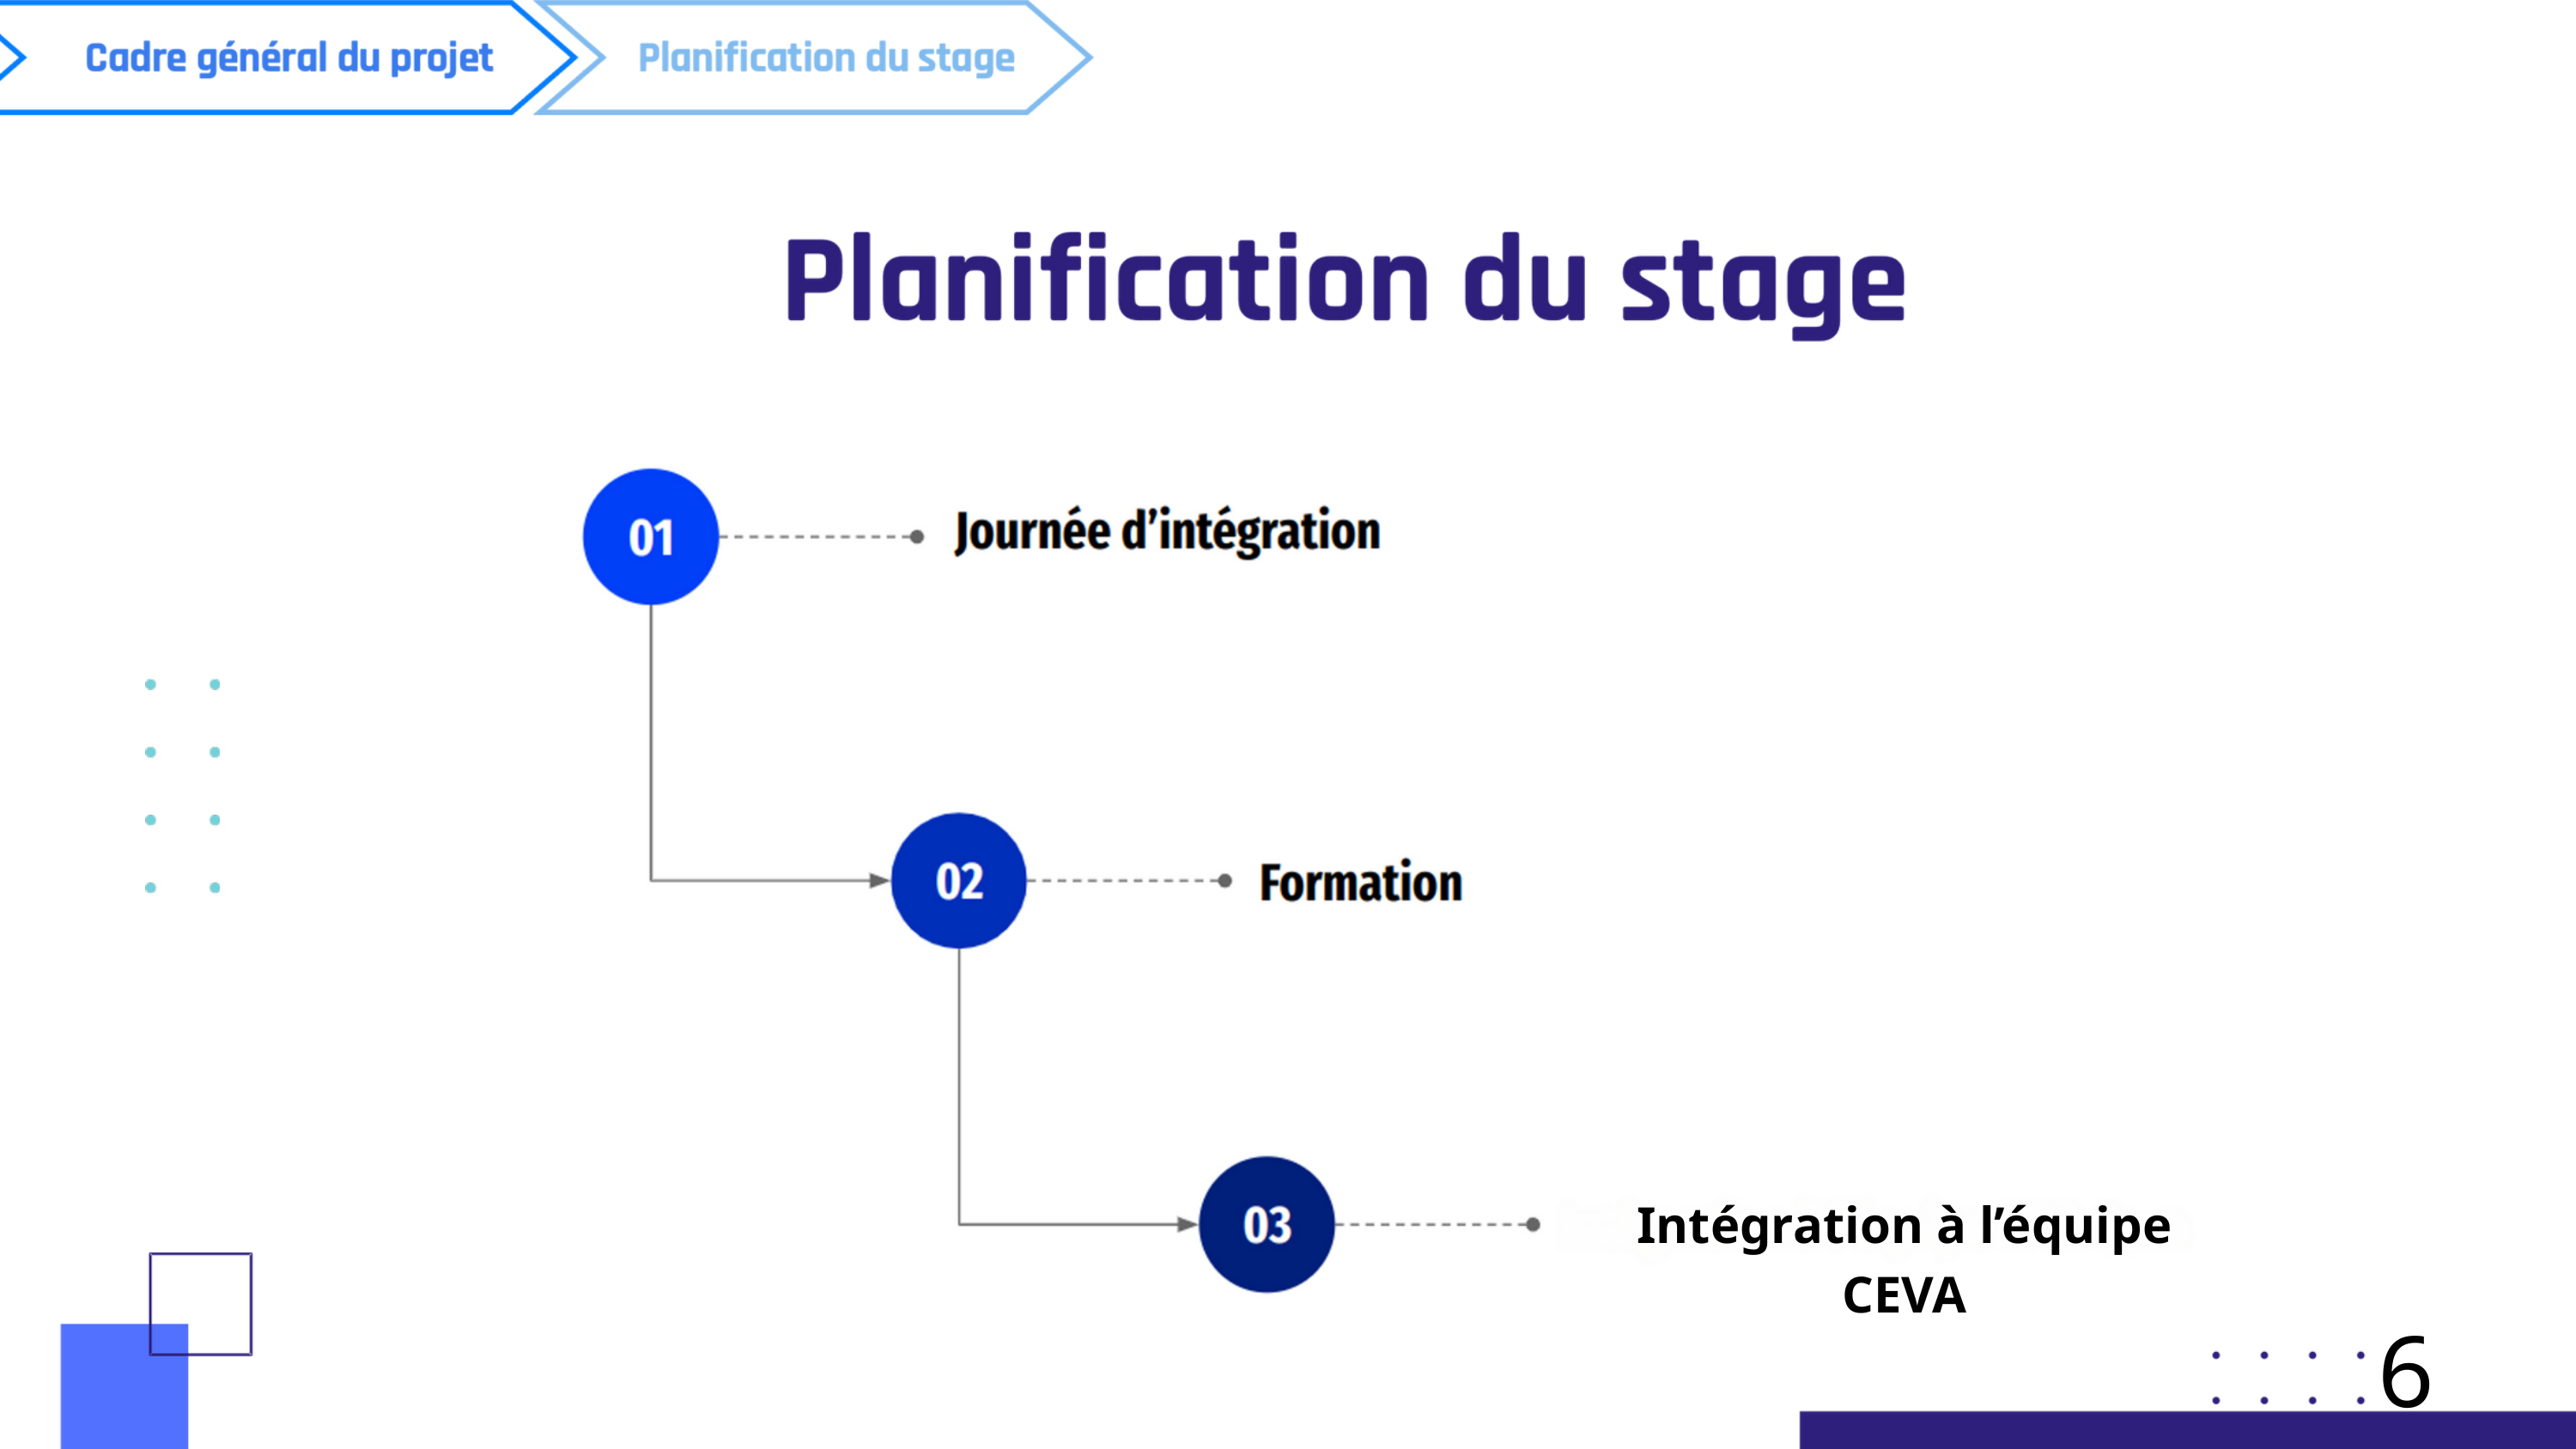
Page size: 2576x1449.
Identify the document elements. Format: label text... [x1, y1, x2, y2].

text_box [144, 677, 221, 895]
text_box Intégration à l’équipe CEVA [1568, 1183, 2240, 1323]
text_box [0, 0, 2576, 1449]
text_box 6 [2378, 1288, 2434, 1427]
